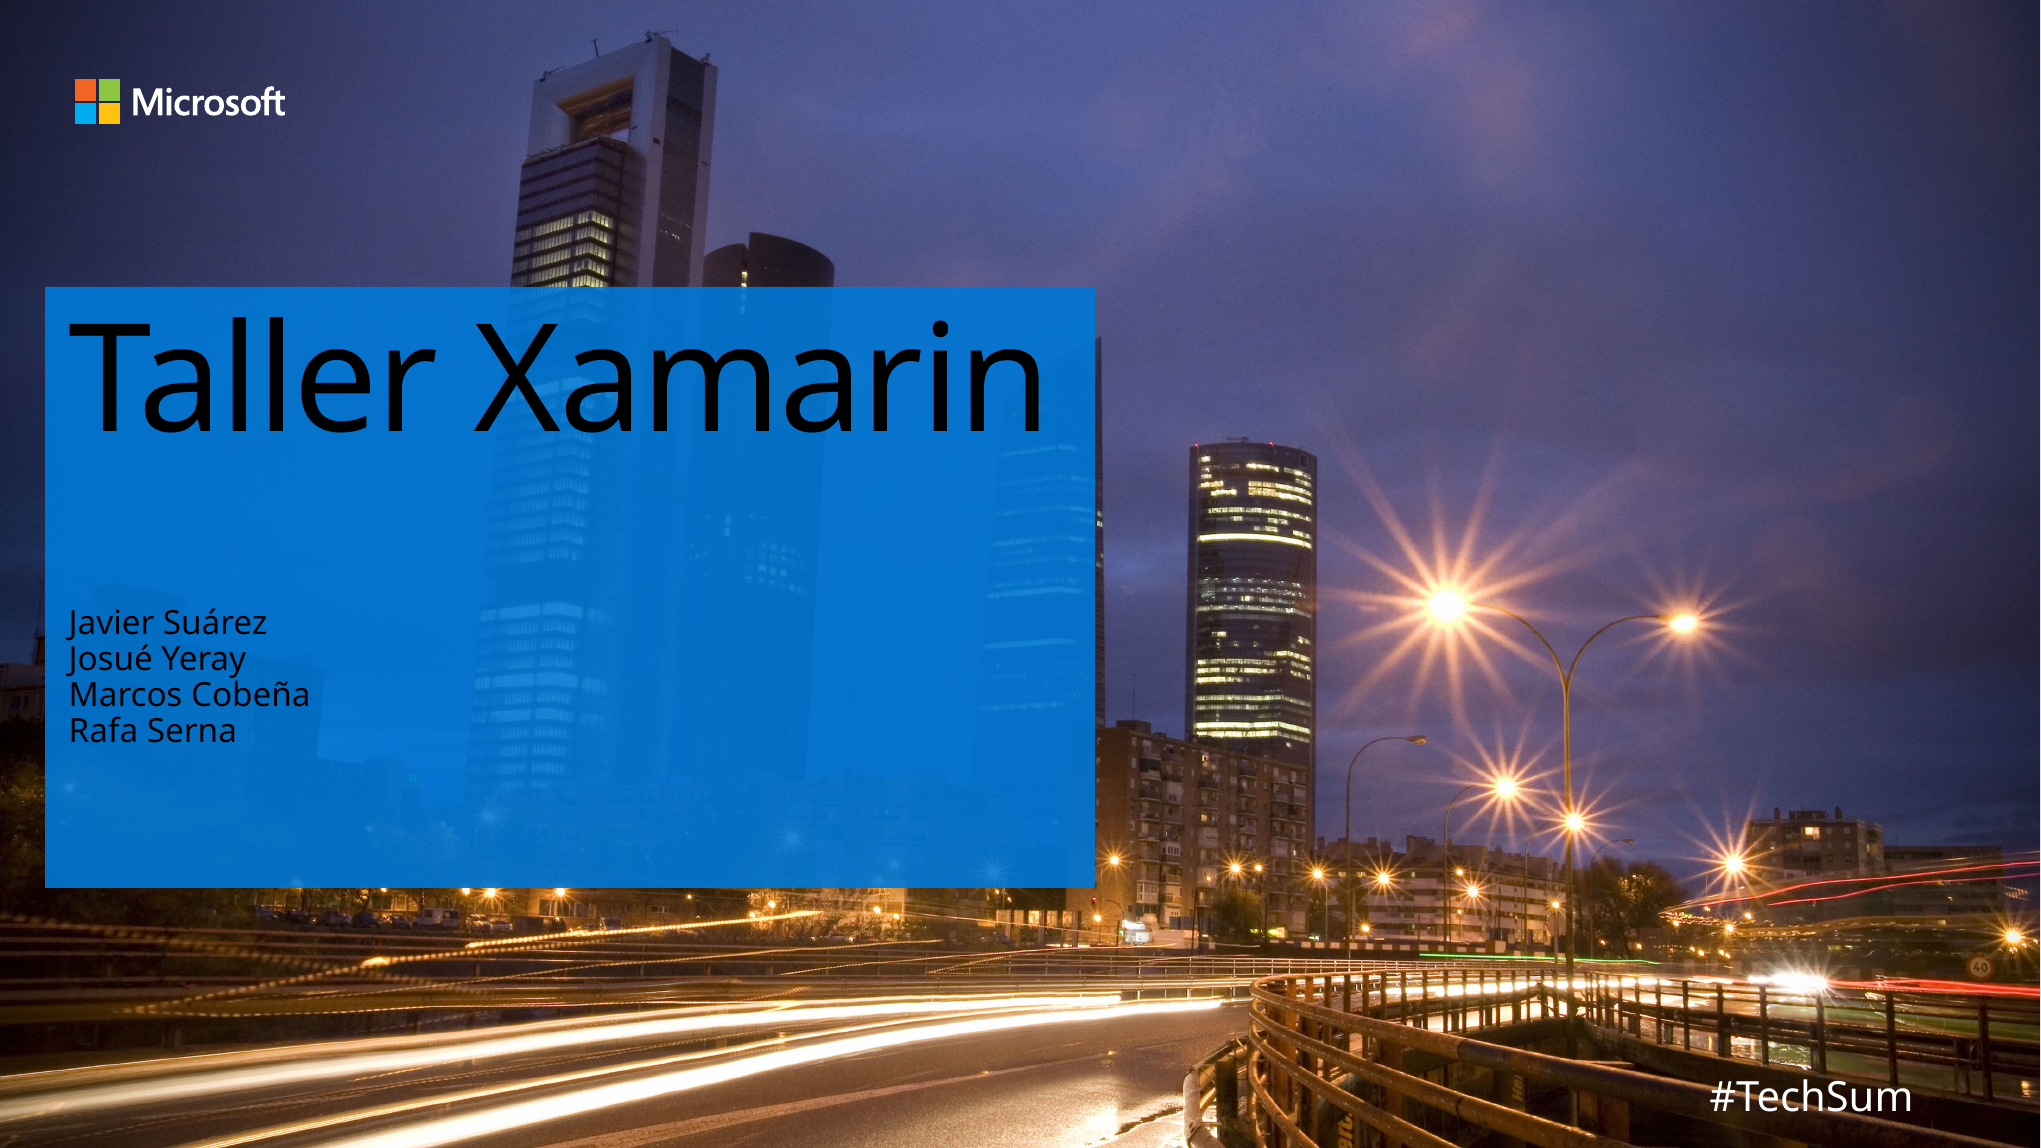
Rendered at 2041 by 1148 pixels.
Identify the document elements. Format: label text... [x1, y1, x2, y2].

title Taller Xamarin [45, 286, 1096, 587]
list Javier Suárez Josué Yeray Marcos Cobeña Rafa Serna [44, 587, 1095, 888]
picture [0, 0, 2041, 1148]
